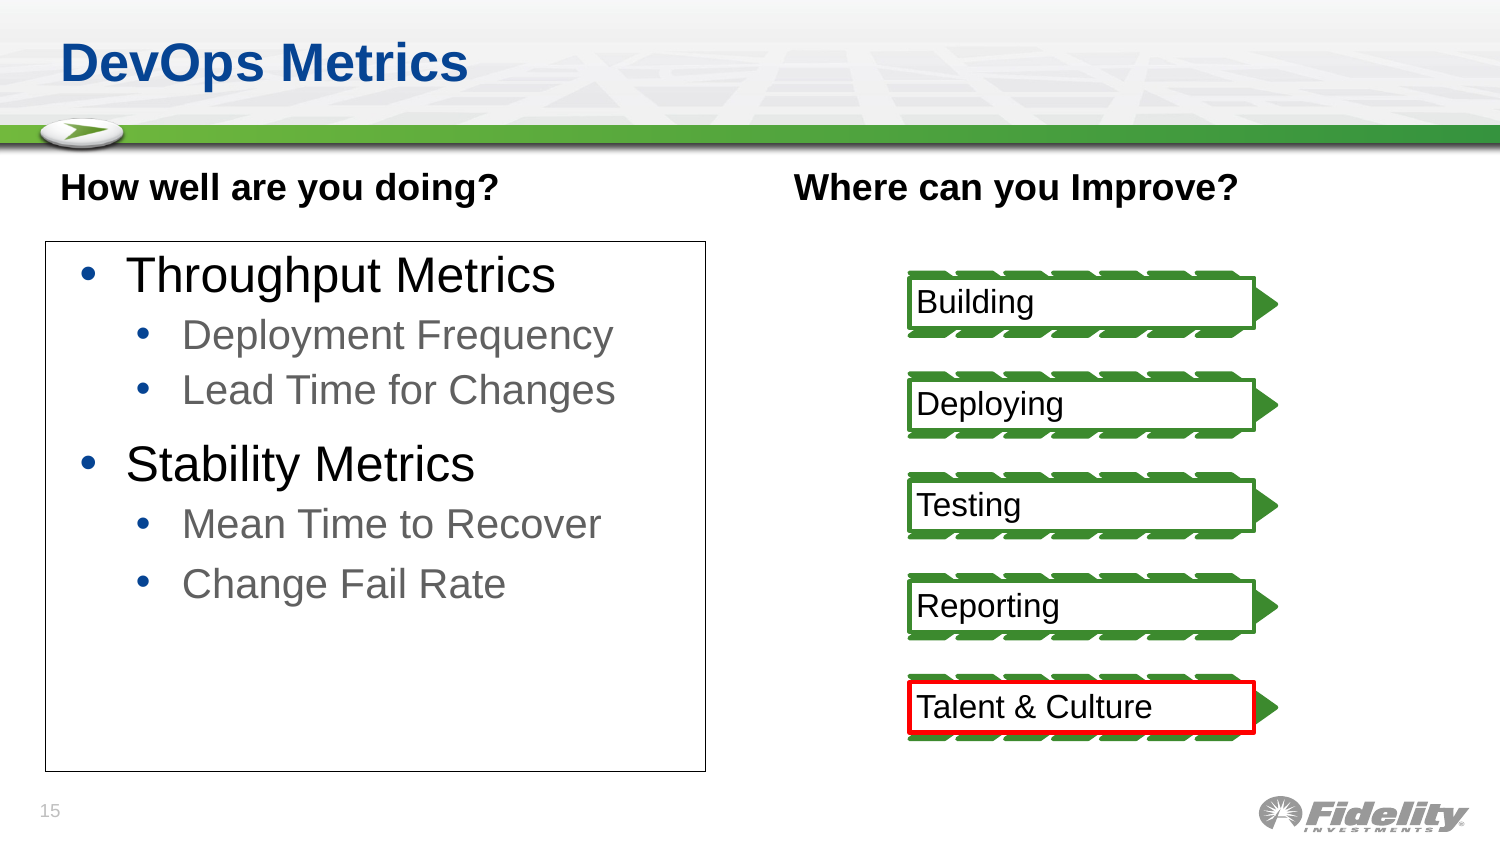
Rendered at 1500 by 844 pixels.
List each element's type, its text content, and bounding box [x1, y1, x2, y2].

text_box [818, 241, 1368, 740]
text_box How well are you doing? [45, 156, 706, 216]
text_box Where can you Improve? [779, 156, 1440, 216]
picture [0, 0, 1500, 164]
text_box Throughput Metrics Deployment Frequency Lead Time for Changes Stability Metrics Mean Time to Recover Change Fail Rate [45, 241, 706, 772]
title DevOps Metrics [45, 9, 1463, 119]
